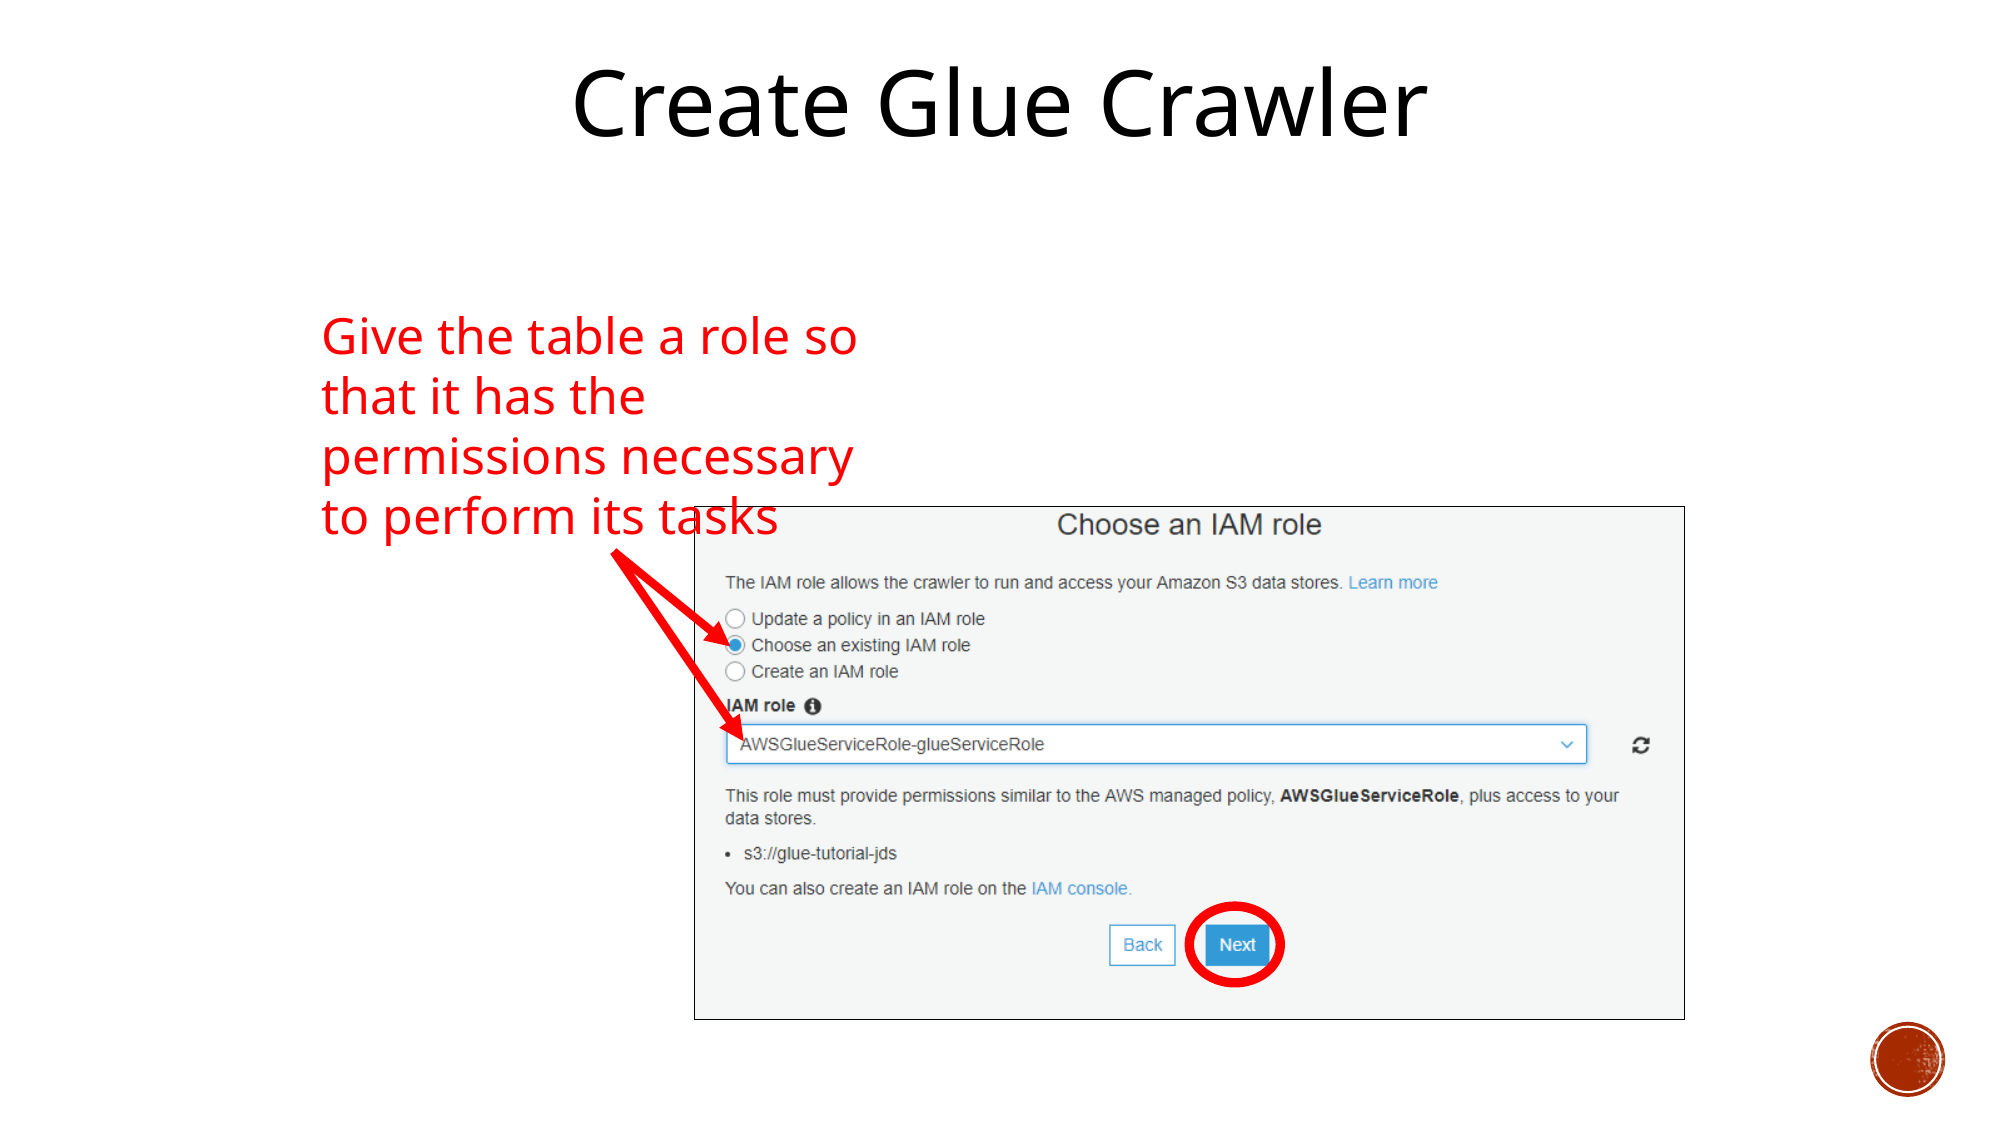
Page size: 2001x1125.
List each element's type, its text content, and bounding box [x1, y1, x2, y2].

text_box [616, 556, 741, 738]
text_box Give the table a role so that it has the permissions necessary to perform its tasks [306, 296, 921, 552]
text_box Create Glue Crawler [498, 36, 1502, 162]
picture [694, 507, 1684, 1019]
